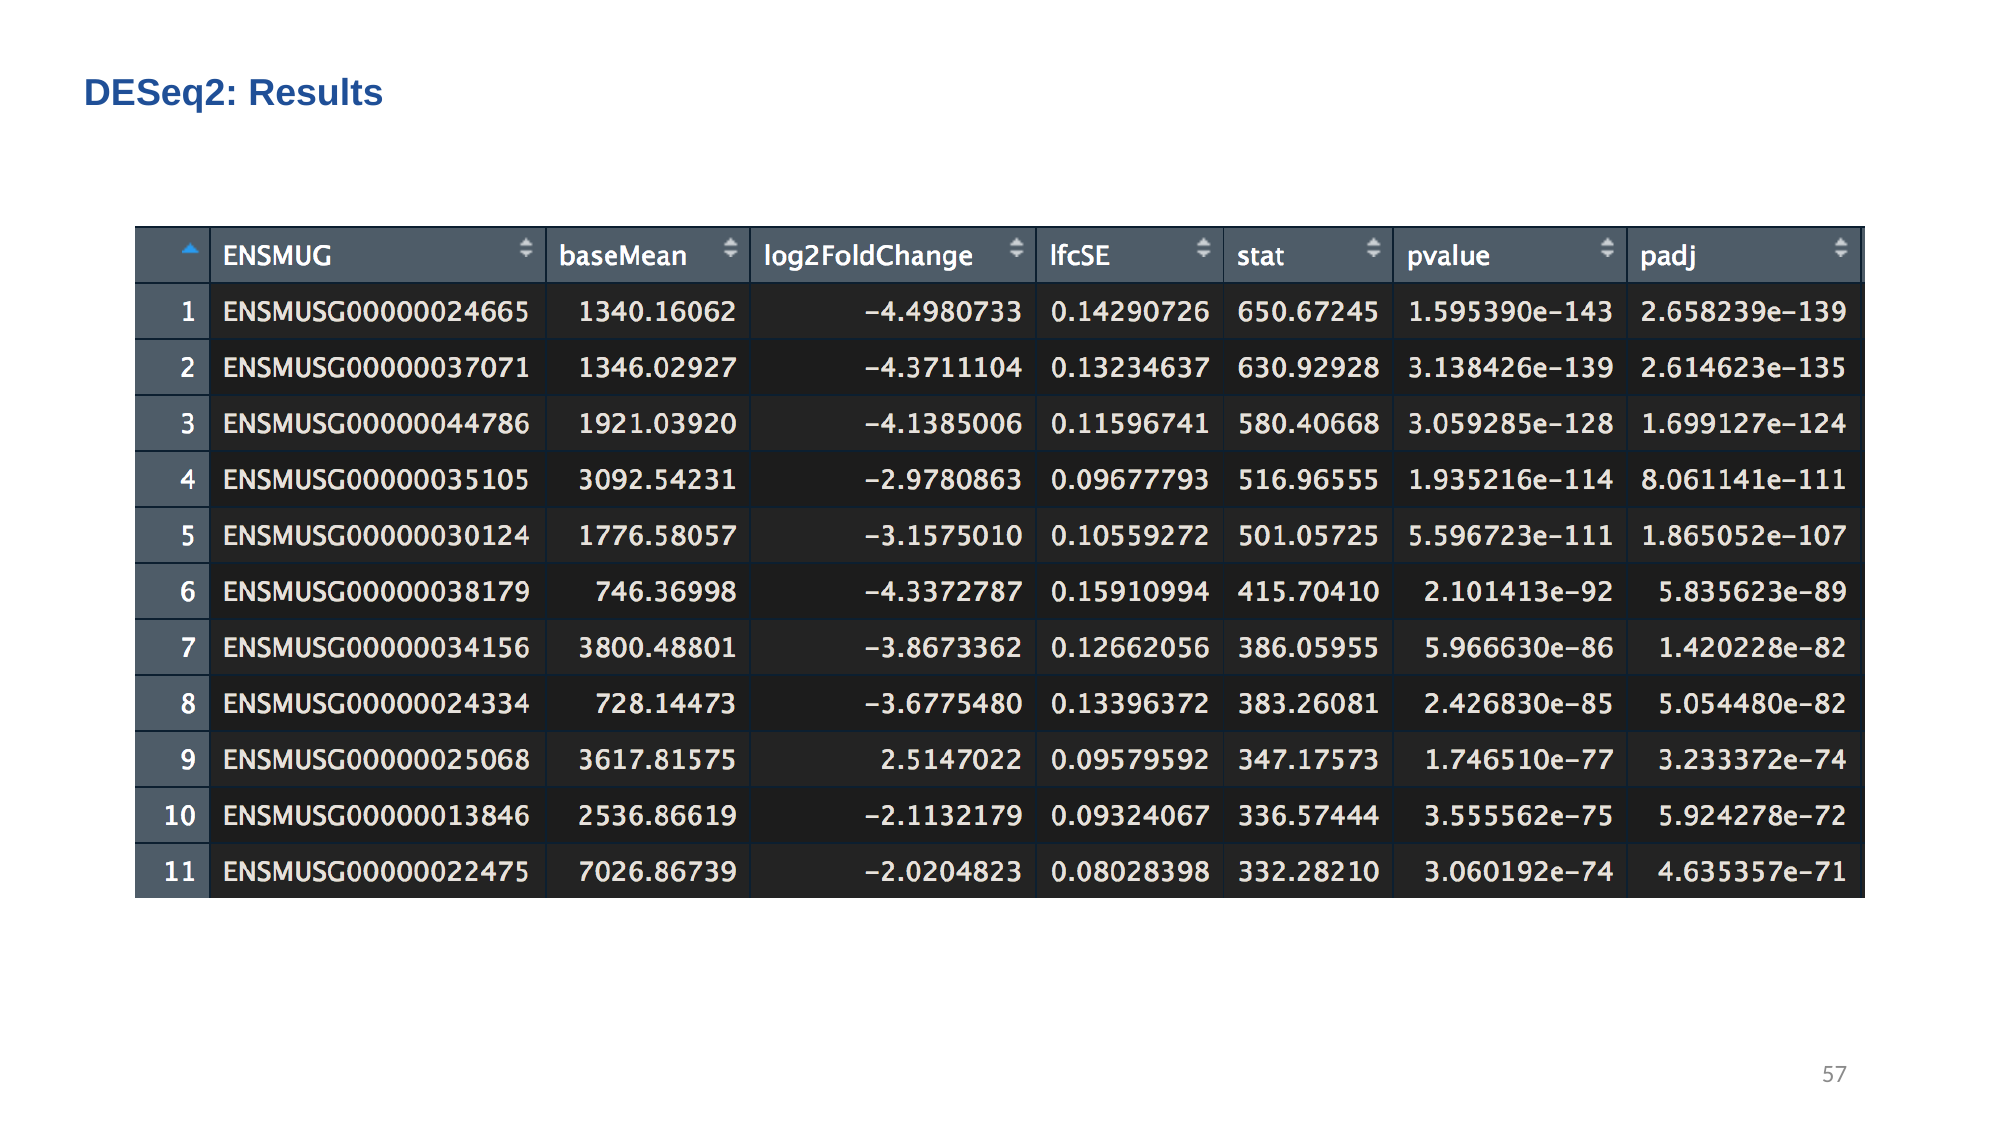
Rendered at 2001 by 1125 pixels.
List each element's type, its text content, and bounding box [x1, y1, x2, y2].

text_box DESeq2: Results [69, 60, 1559, 121]
picture [135, 226, 1865, 899]
slide_number 57 [1412, 1042, 1863, 1103]
